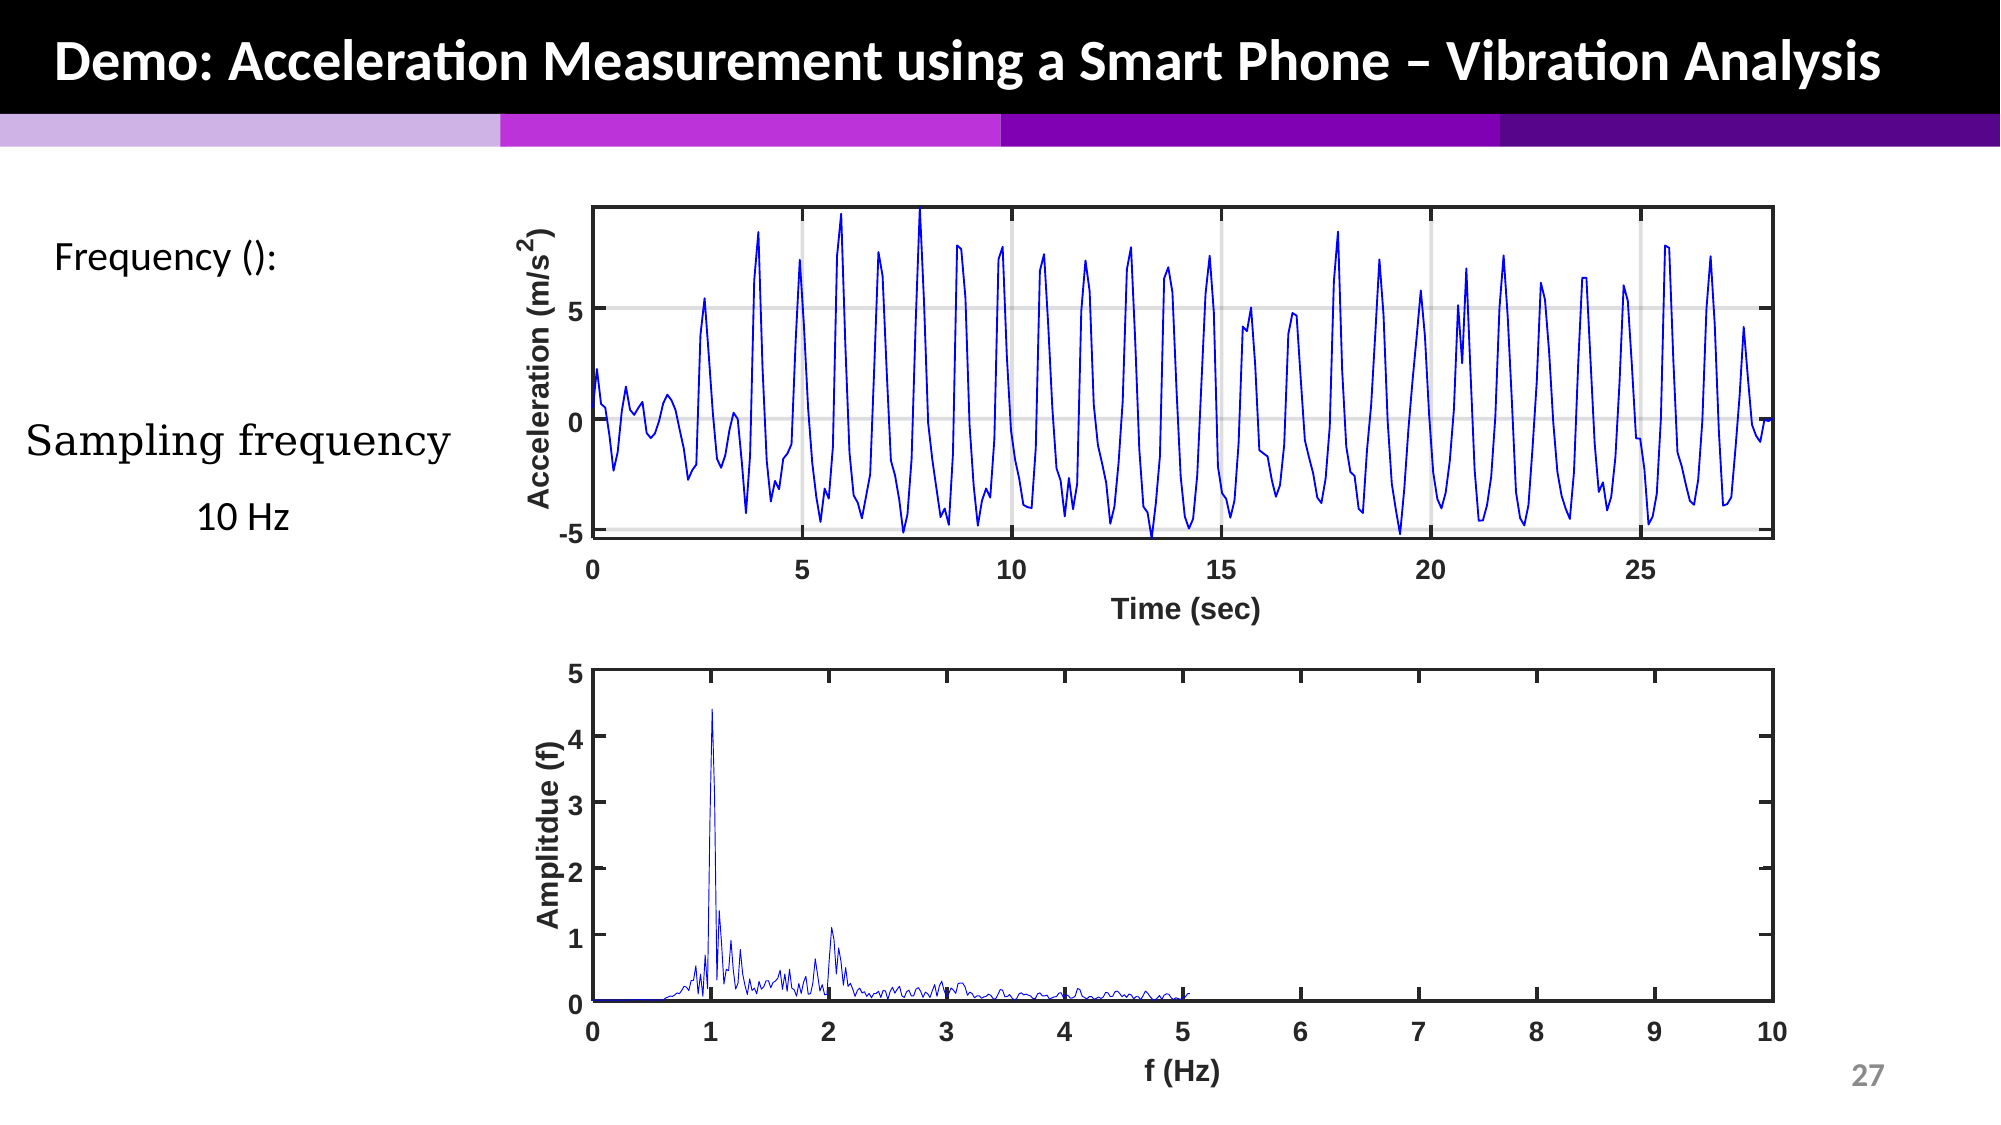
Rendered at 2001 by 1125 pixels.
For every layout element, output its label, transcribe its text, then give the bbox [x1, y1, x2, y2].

list Demo: Acceleration Measurement using a Smart Phone – Vibration Analysis [39, 1, 1964, 114]
picture [394, 133, 1918, 1110]
